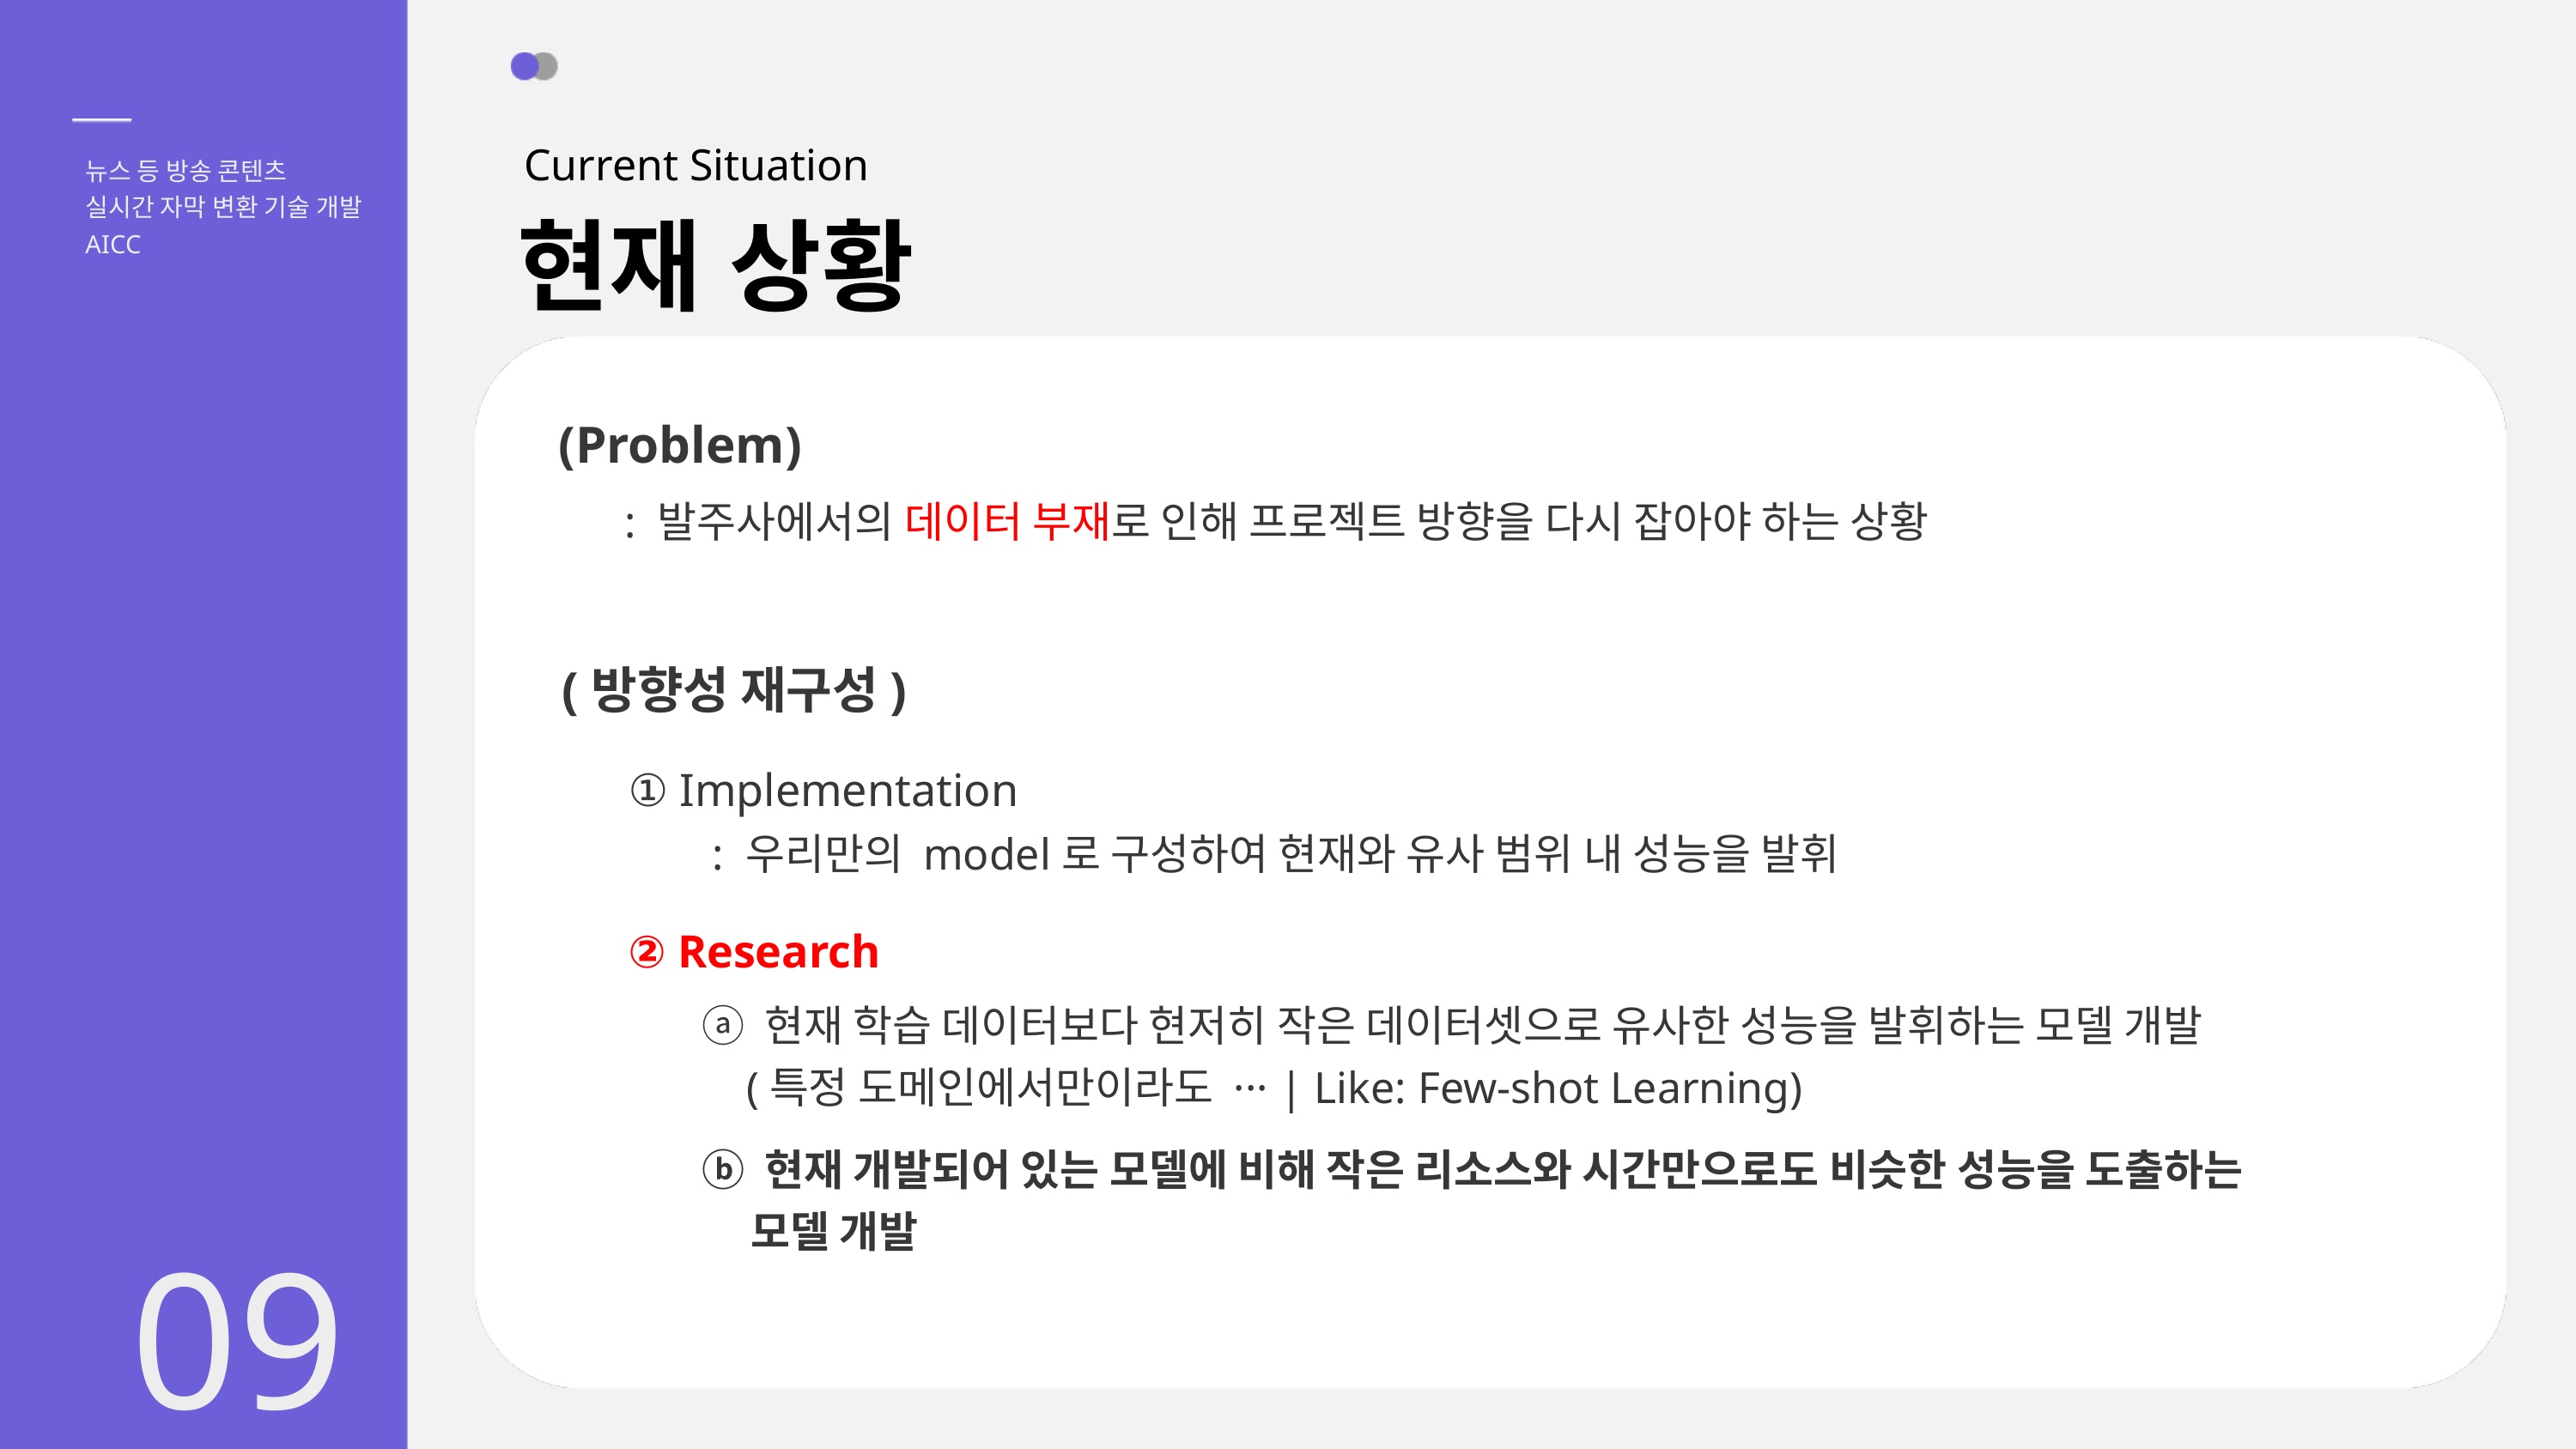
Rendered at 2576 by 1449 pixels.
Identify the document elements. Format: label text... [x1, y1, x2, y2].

text_box [0, 0, 408, 1449]
text_box ⓐ 현재 학습 데이터보다 현저히 작은 데이터셋으로 유사한 성능을 발휘하는 모델 개발 (특정 도메인에서만이라도 ··· | Like: Few-shot Learning) ⓑ 현재 개발되어 있는 모델에 비해 작은 리소스와 시간만으로도 비슷한 성능을 도출하는 모델 개발 [702, 988, 2576, 1257]
text_box ② Research [628, 912, 2576, 977]
text_box [540, 52, 559, 82]
text_box [474, 336, 2507, 1389]
text_box Current Situation [524, 128, 2397, 179]
text_box 뉴스 등 방송 콘텐츠 실시간 자막 변환 기술 개발 [85, 149, 524, 221]
text_box AICC [85, 222, 501, 259]
text_box (Problem) [558, 400, 2529, 473]
text_box 09 [131, 1176, 560, 1446]
text_box : 우리만의 model로 구성하여 현재와 유사 범위 내 성능을 발휘 [712, 816, 2576, 879]
text_box [72, 118, 133, 123]
text_box 현재 상황 [517, 179, 2576, 324]
text_box [511, 52, 540, 82]
text_box : 발주사에서의 데이터 부재로 인해 프로젝트 방향을 다시 잡아야 하는 상황 [624, 484, 2576, 547]
text_box ① Implementation [628, 751, 2576, 816]
text_box (방향성 재구성) [562, 646, 2532, 718]
